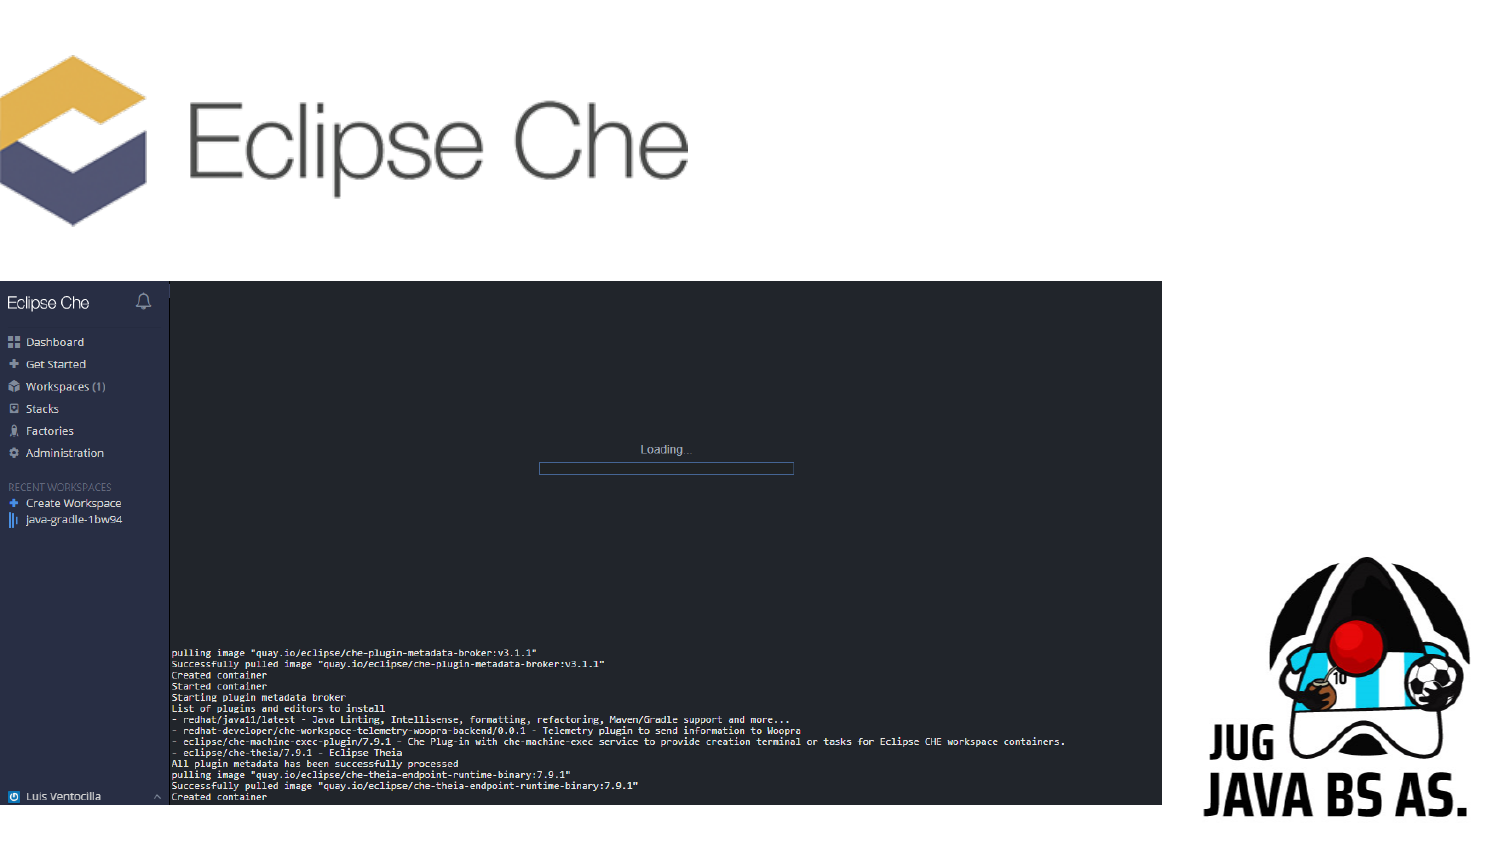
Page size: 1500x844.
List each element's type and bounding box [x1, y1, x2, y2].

picture [0, 0, 1500, 844]
text_box [691, 264, 1480, 518]
